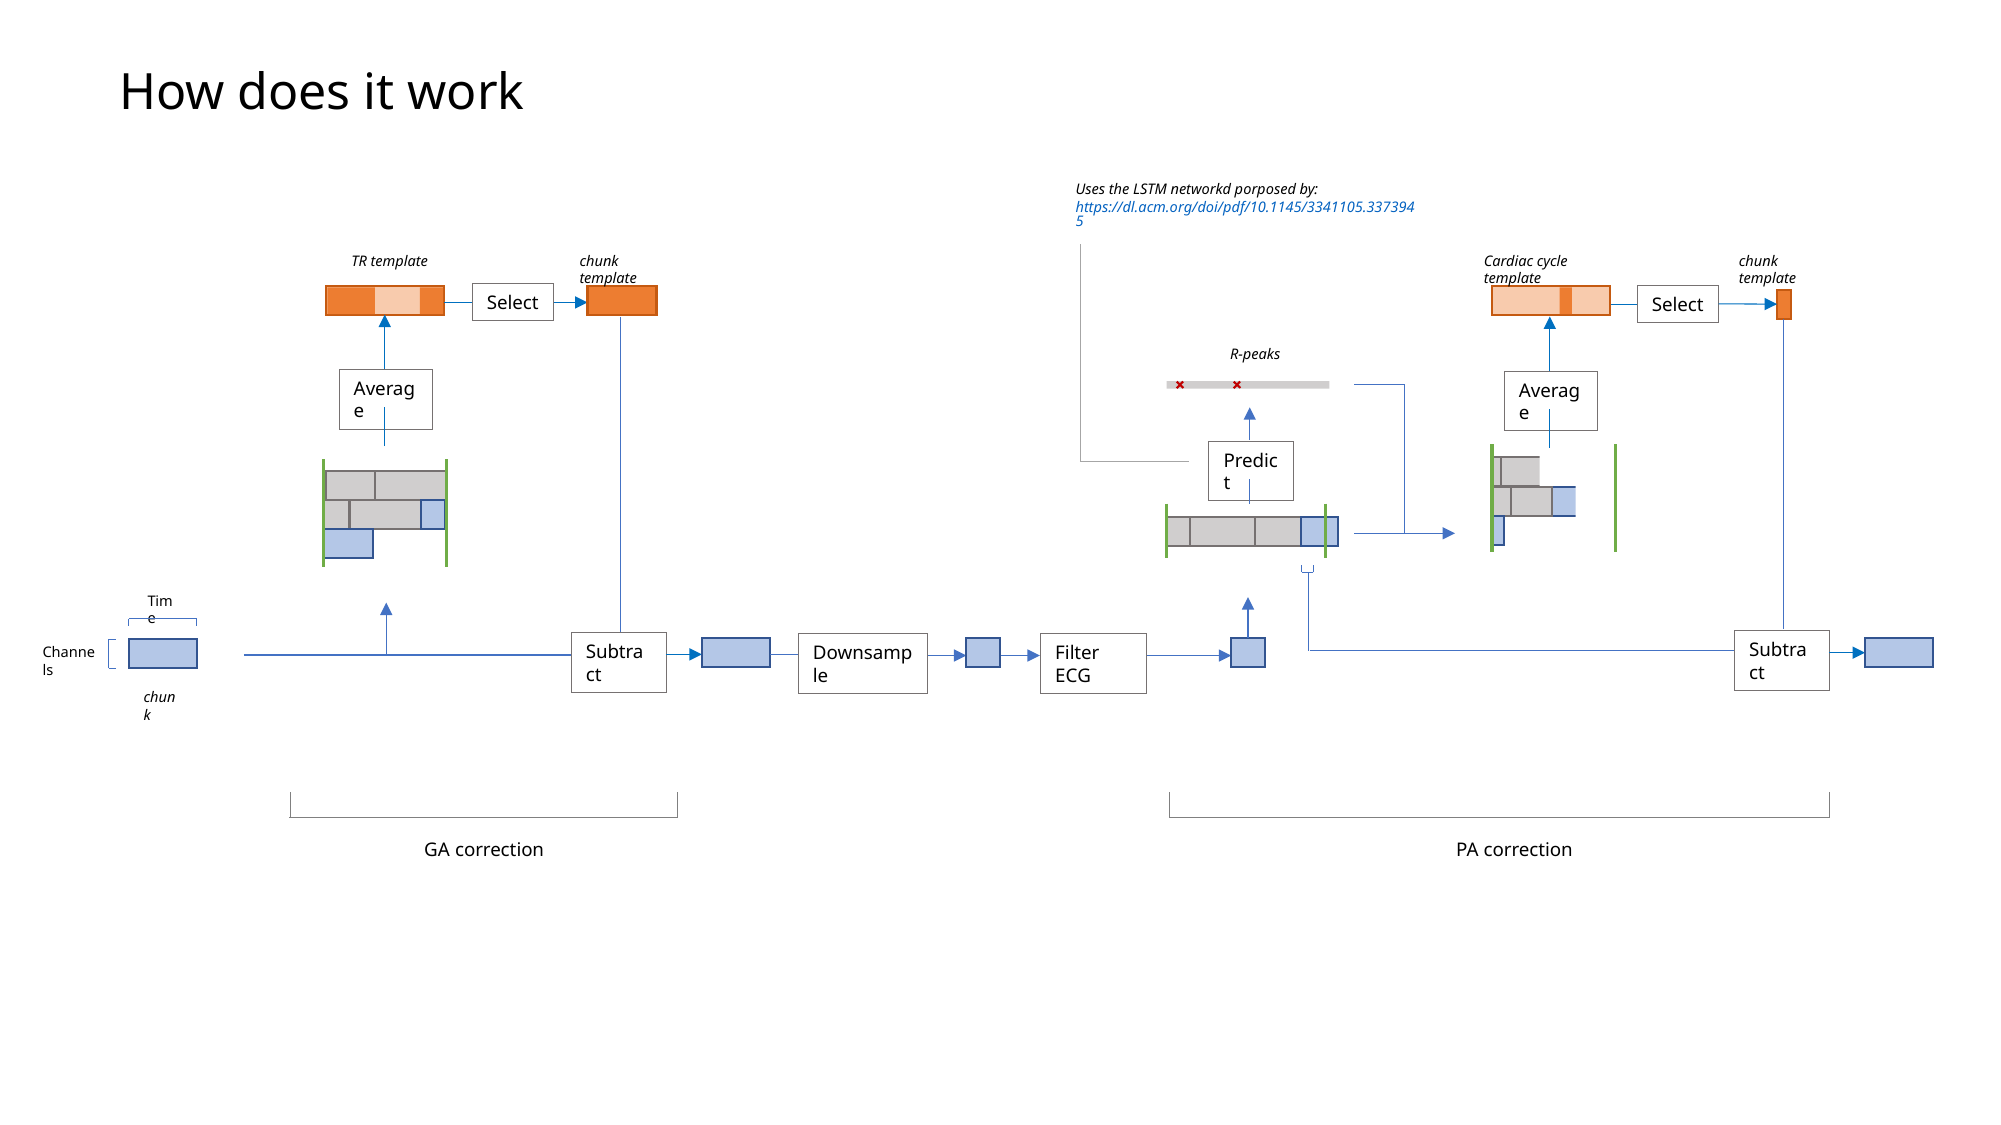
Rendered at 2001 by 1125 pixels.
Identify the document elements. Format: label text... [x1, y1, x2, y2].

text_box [128, 618, 197, 627]
text_box [1500, 456, 1539, 487]
text_box [374, 470, 445, 499]
text_box [325, 528, 374, 559]
text_box [586, 294, 658, 316]
text_box [1168, 516, 1189, 547]
text_box GA correction [409, 830, 565, 868]
text_box [1776, 294, 1792, 320]
text_box [325, 499, 349, 528]
text_box [1494, 456, 1500, 486]
text_box [1327, 516, 1339, 547]
text_box [419, 286, 444, 315]
text_box [1864, 637, 1934, 668]
text_box chunk template [564, 244, 695, 294]
text_box [325, 470, 374, 499]
text_box R-peaks [1215, 337, 1377, 371]
text_box Time [132, 627, 193, 634]
text_box [128, 638, 198, 669]
text_box [1189, 516, 1254, 547]
text_box Subtract [1734, 630, 1830, 691]
text_box Predict [1208, 441, 1294, 501]
text_box Average [1504, 371, 1598, 431]
text_box [1539, 449, 1550, 486]
text_box [420, 499, 445, 530]
text_box Select [472, 283, 554, 321]
text_box [701, 637, 771, 668]
text_box TR template [336, 244, 444, 277]
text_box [1233, 381, 1241, 389]
text_box [1230, 637, 1266, 668]
text_box Average [339, 369, 433, 430]
text_box chunk template [1724, 244, 1854, 294]
text_box PA correction [1441, 830, 1597, 868]
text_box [1169, 792, 1830, 818]
text_box How does it work [104, 48, 1133, 139]
text_box Subtract [571, 632, 667, 693]
text_box [349, 499, 420, 530]
text_box [1254, 516, 1300, 547]
text_box Channels [27, 635, 113, 686]
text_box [108, 639, 117, 669]
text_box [1301, 564, 1314, 573]
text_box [1176, 381, 1184, 389]
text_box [288, 792, 678, 818]
text_box [1575, 483, 1584, 519]
text_box [1166, 380, 1330, 390]
text_box [1558, 294, 1573, 315]
text_box [1494, 486, 1510, 517]
text_box Time [132, 584, 193, 618]
text_box [1300, 516, 1324, 547]
text_box Select [1637, 285, 1719, 323]
text_box [1491, 294, 1611, 316]
text_box [965, 637, 1001, 668]
text_box Uses the LSTM networkd porposed by: https://dl.acm.org/doi/pdf/10.1145/3341105.3373945 [1060, 172, 1436, 243]
text_box Filter ECG [1040, 633, 1147, 694]
text_box [1553, 486, 1575, 517]
text_box [1494, 515, 1505, 546]
text_box [326, 286, 376, 315]
text_box chunk [128, 680, 197, 731]
text_box Downsample [798, 633, 928, 694]
text_box [325, 285, 445, 316]
text_box Cardiac cycle template [1469, 244, 1631, 294]
text_box [1510, 486, 1553, 517]
